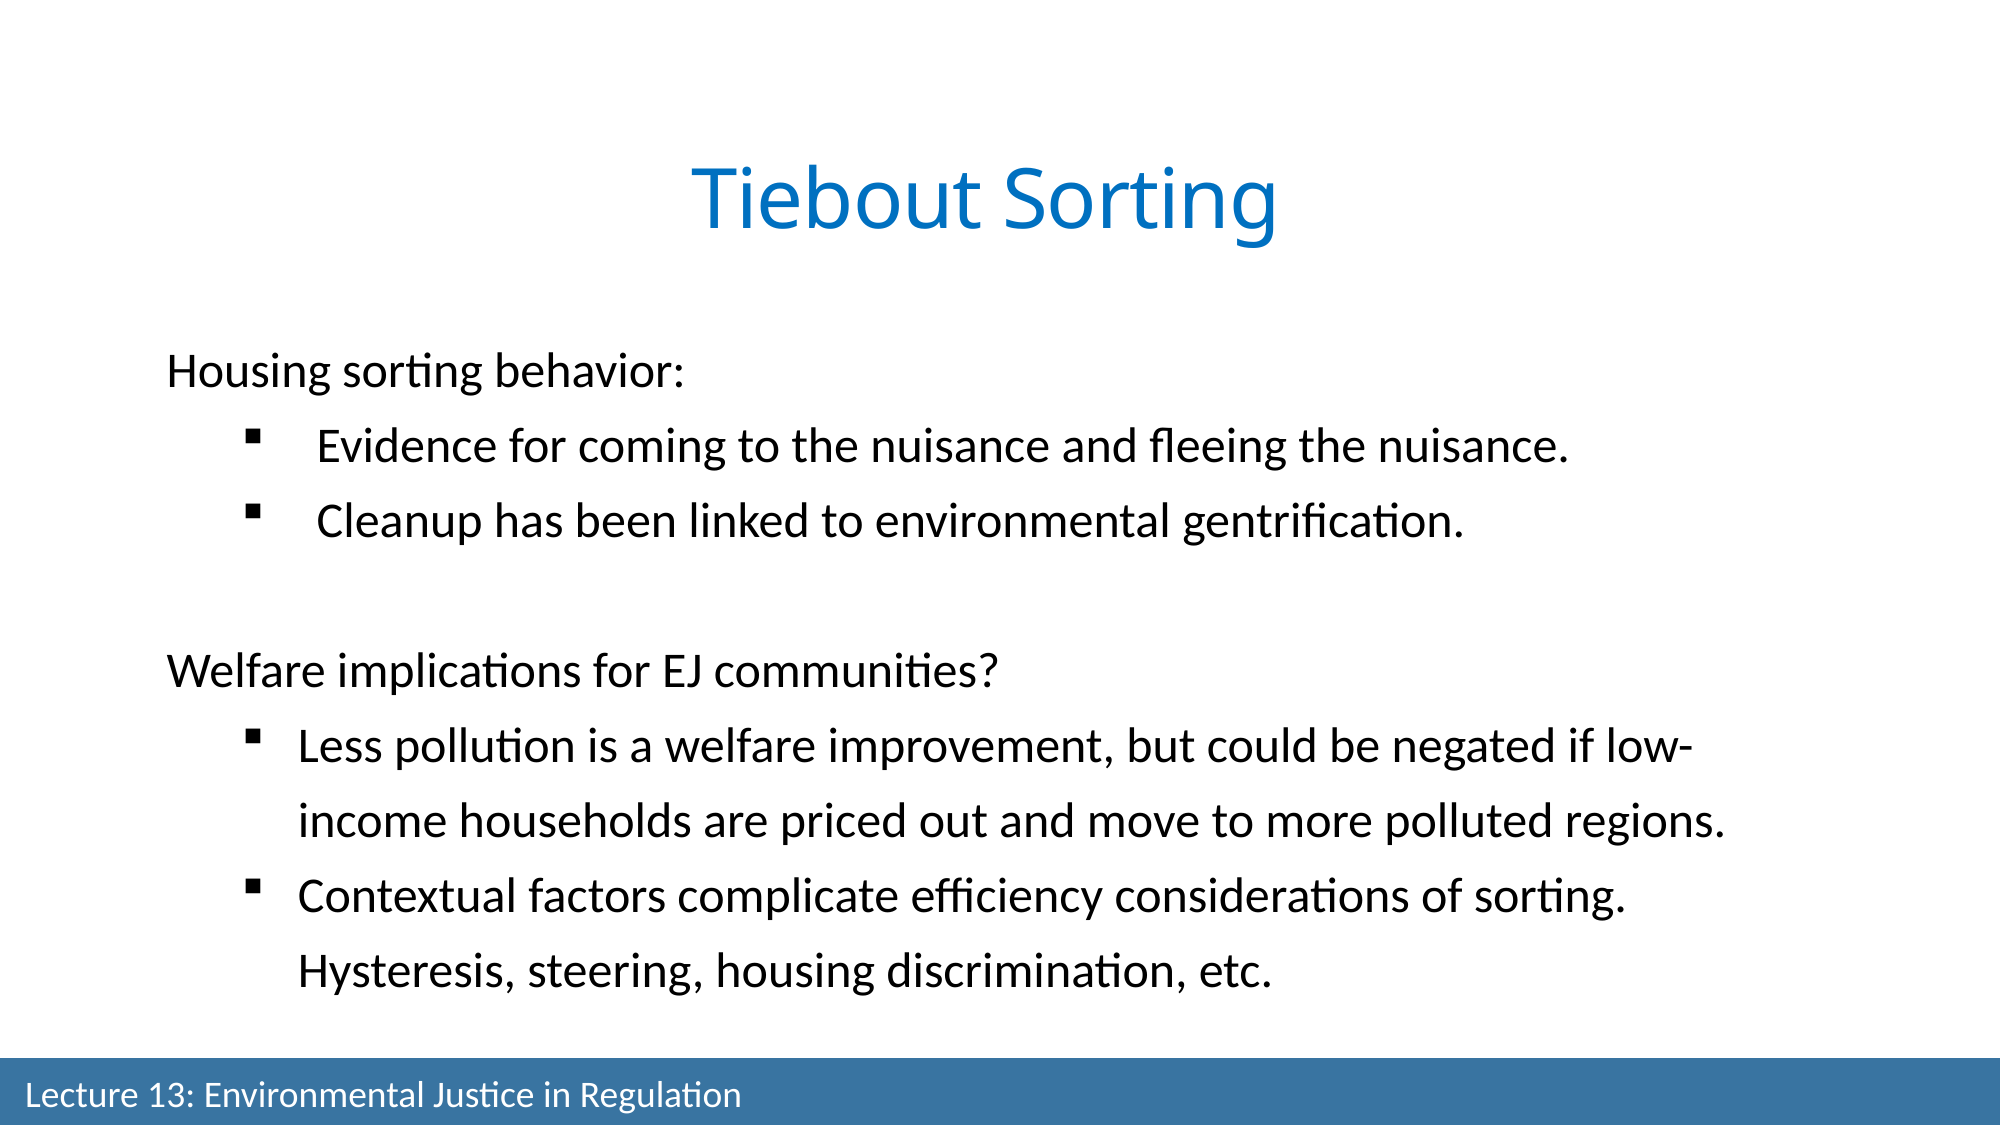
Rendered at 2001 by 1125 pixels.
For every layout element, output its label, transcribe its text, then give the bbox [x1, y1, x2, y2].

text_box Tiebout Sorting [393, 0, 1579, 254]
text_box Housing sorting behavior: Evidence for coming to the nuisance and fleeing the nuisance. Cleanup has been linked to environmental gentrification. Welfare implications for EJ communities? Less pollution is a welfare improvement, but could be negated if low-income households are priced out and move to more polluted regions. Contextual factors complicate efficiency considerations of sorting. Hysteresis, steering, housing discrimination, etc. [151, 314, 1848, 1080]
